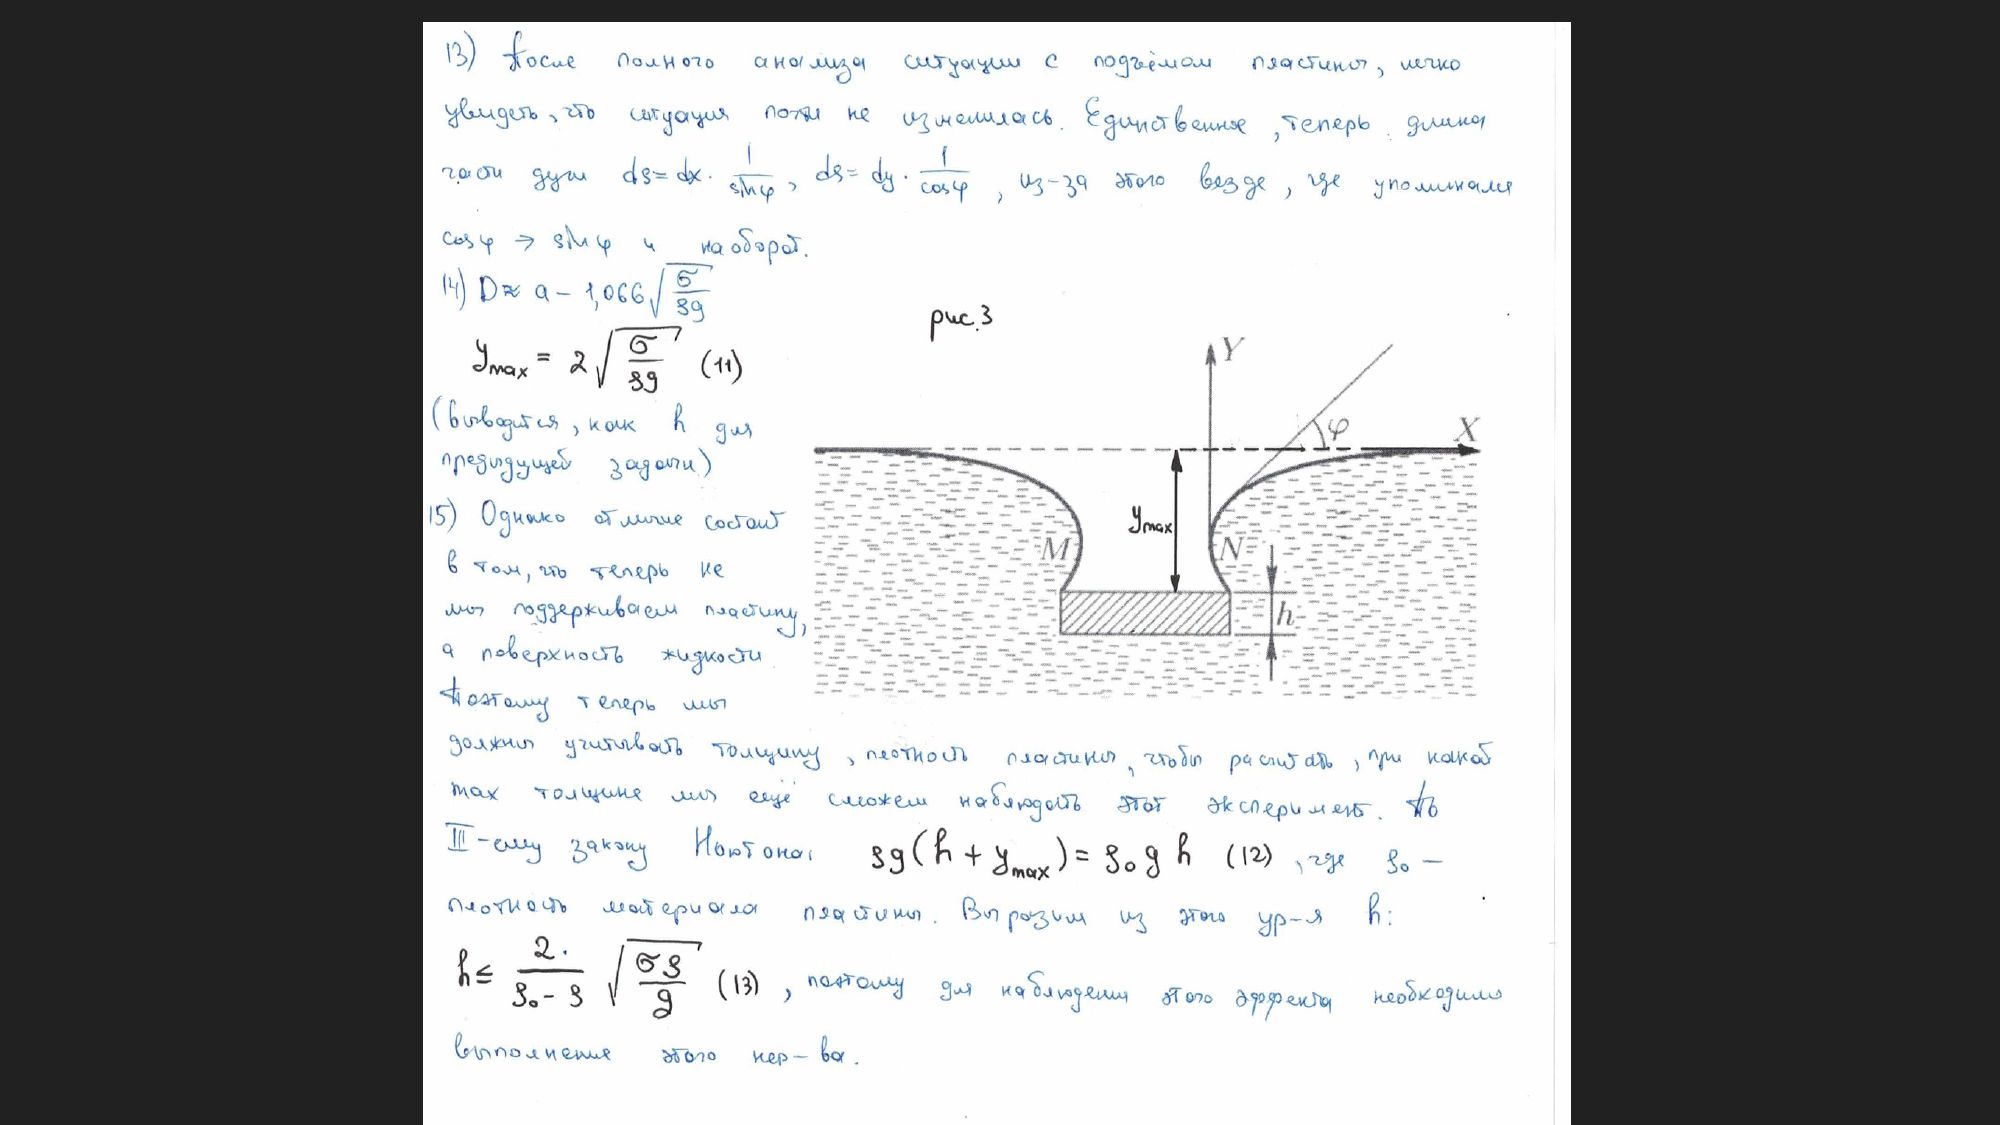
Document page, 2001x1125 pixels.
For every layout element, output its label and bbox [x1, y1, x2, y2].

picture [423, 22, 1572, 1125]
